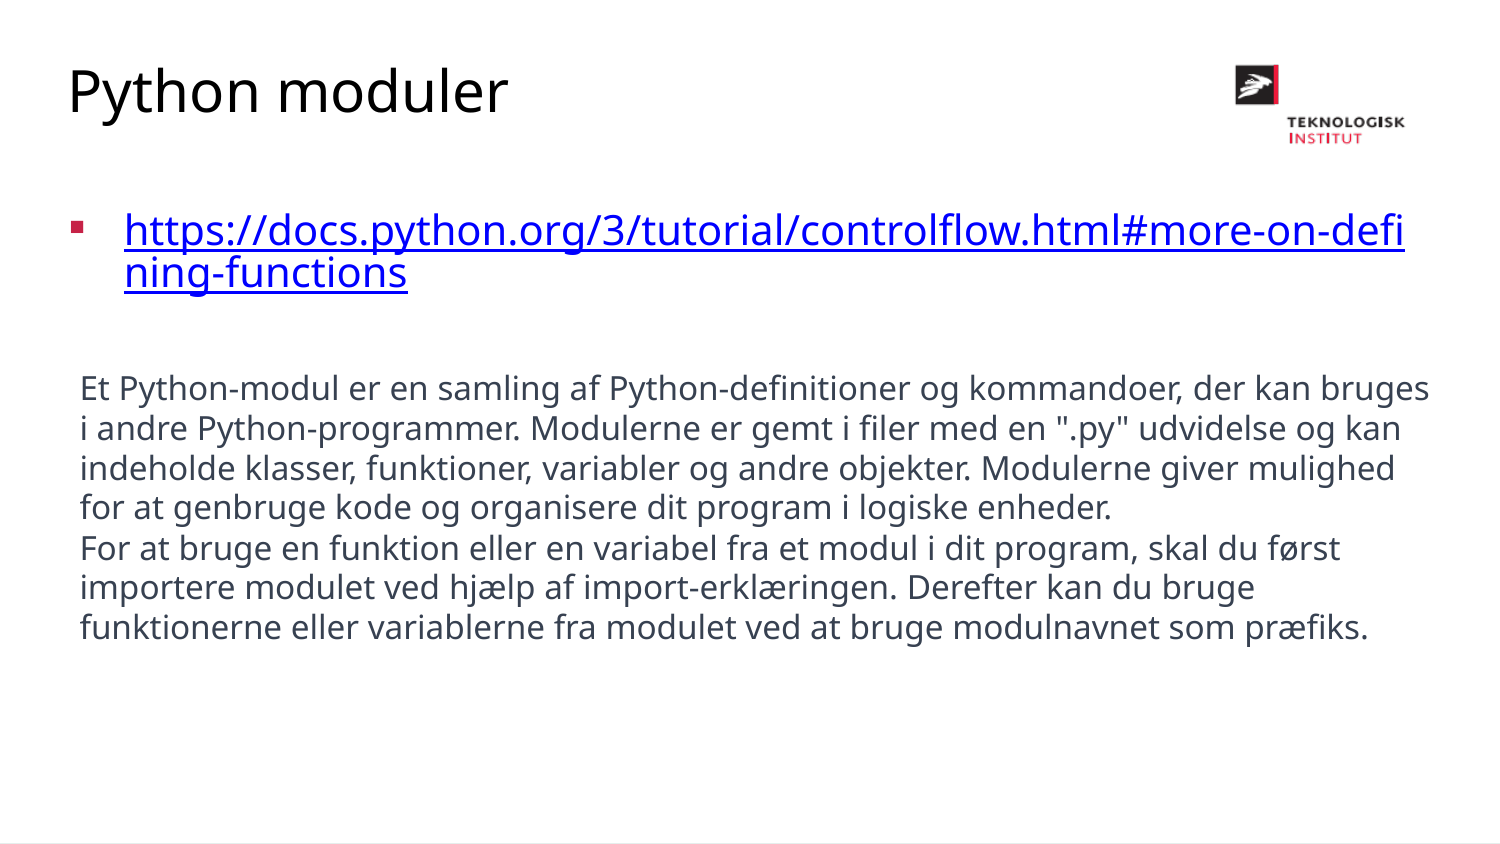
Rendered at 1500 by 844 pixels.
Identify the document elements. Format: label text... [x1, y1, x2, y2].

text_box Et Python-modul er en samling af Python-definitioner og kommandoer, der kan bruges i andre Python-programmer. Modulerne er gemt i filer med en ".py" udvidelse og kan indeholde klasser, funktioner, variabler og andre objekter. Modulerne giver mulighed for at genbruge kode og organisere dit program i logiske enheder. For at bruge en funktion eller en variabel fra et modul i dit program, skal du først importere modulet ved hjælp af import-erklæringen. Derefter kan du bruge funktionerne eller variablerne fra modulet ved at bruge modulnavnet som præfiks. [64, 359, 1454, 654]
list Python moduler [46, 33, 1204, 185]
list https://docs.python.org/3/tutorial/controlflow.html#more-on-defining-functions [46, 183, 1447, 408]
